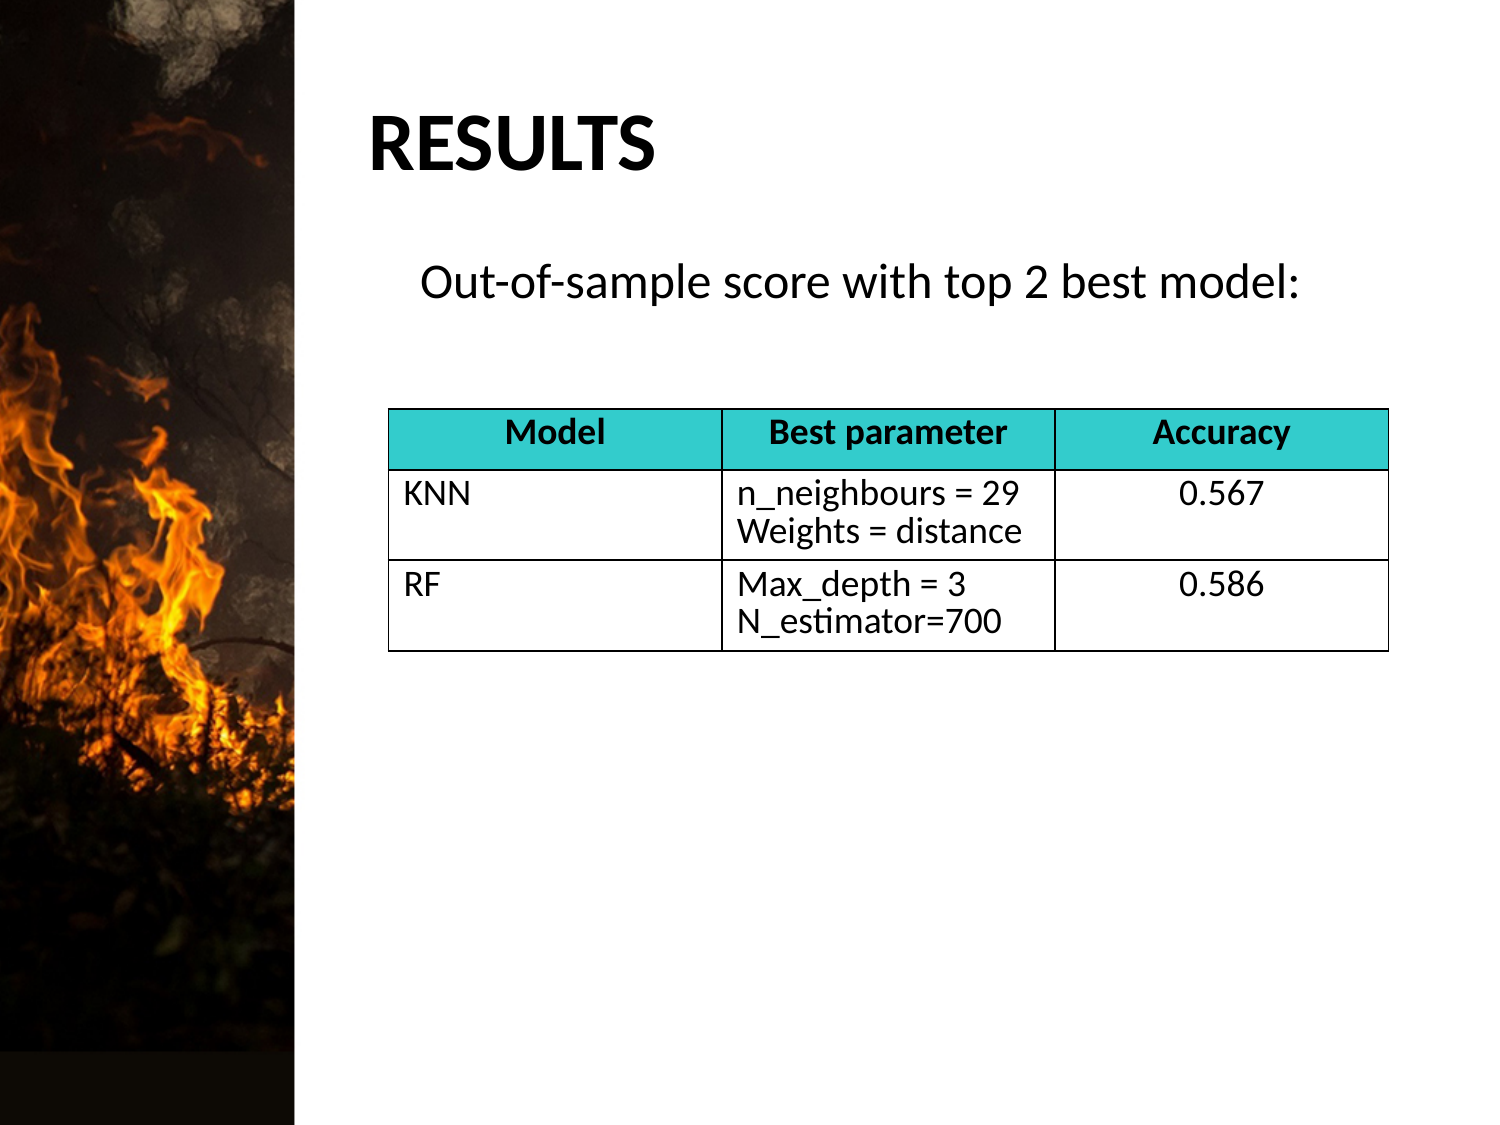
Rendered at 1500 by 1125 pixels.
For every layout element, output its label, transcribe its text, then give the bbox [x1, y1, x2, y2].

picture [0, 0, 1500, 1125]
table_cell RF [389, 561, 721, 650]
table_header Best parameter [723, 410, 1054, 469]
table_cell n_neighbours = 29 Weights = distance [723, 471, 1054, 559]
table_cell 0.586 [1056, 561, 1388, 650]
table_cell 0.567 [1056, 471, 1388, 559]
table_header Model [389, 410, 721, 469]
table_cell KNN [389, 471, 721, 559]
table_header Accuracy [1056, 410, 1388, 469]
title RESULTS [368, 46, 1356, 188]
text_box Out-of-sample score with top 2 best model: [348, 196, 1435, 715]
table_cell Max_depth = 3 N_estimator=700 [723, 561, 1054, 650]
